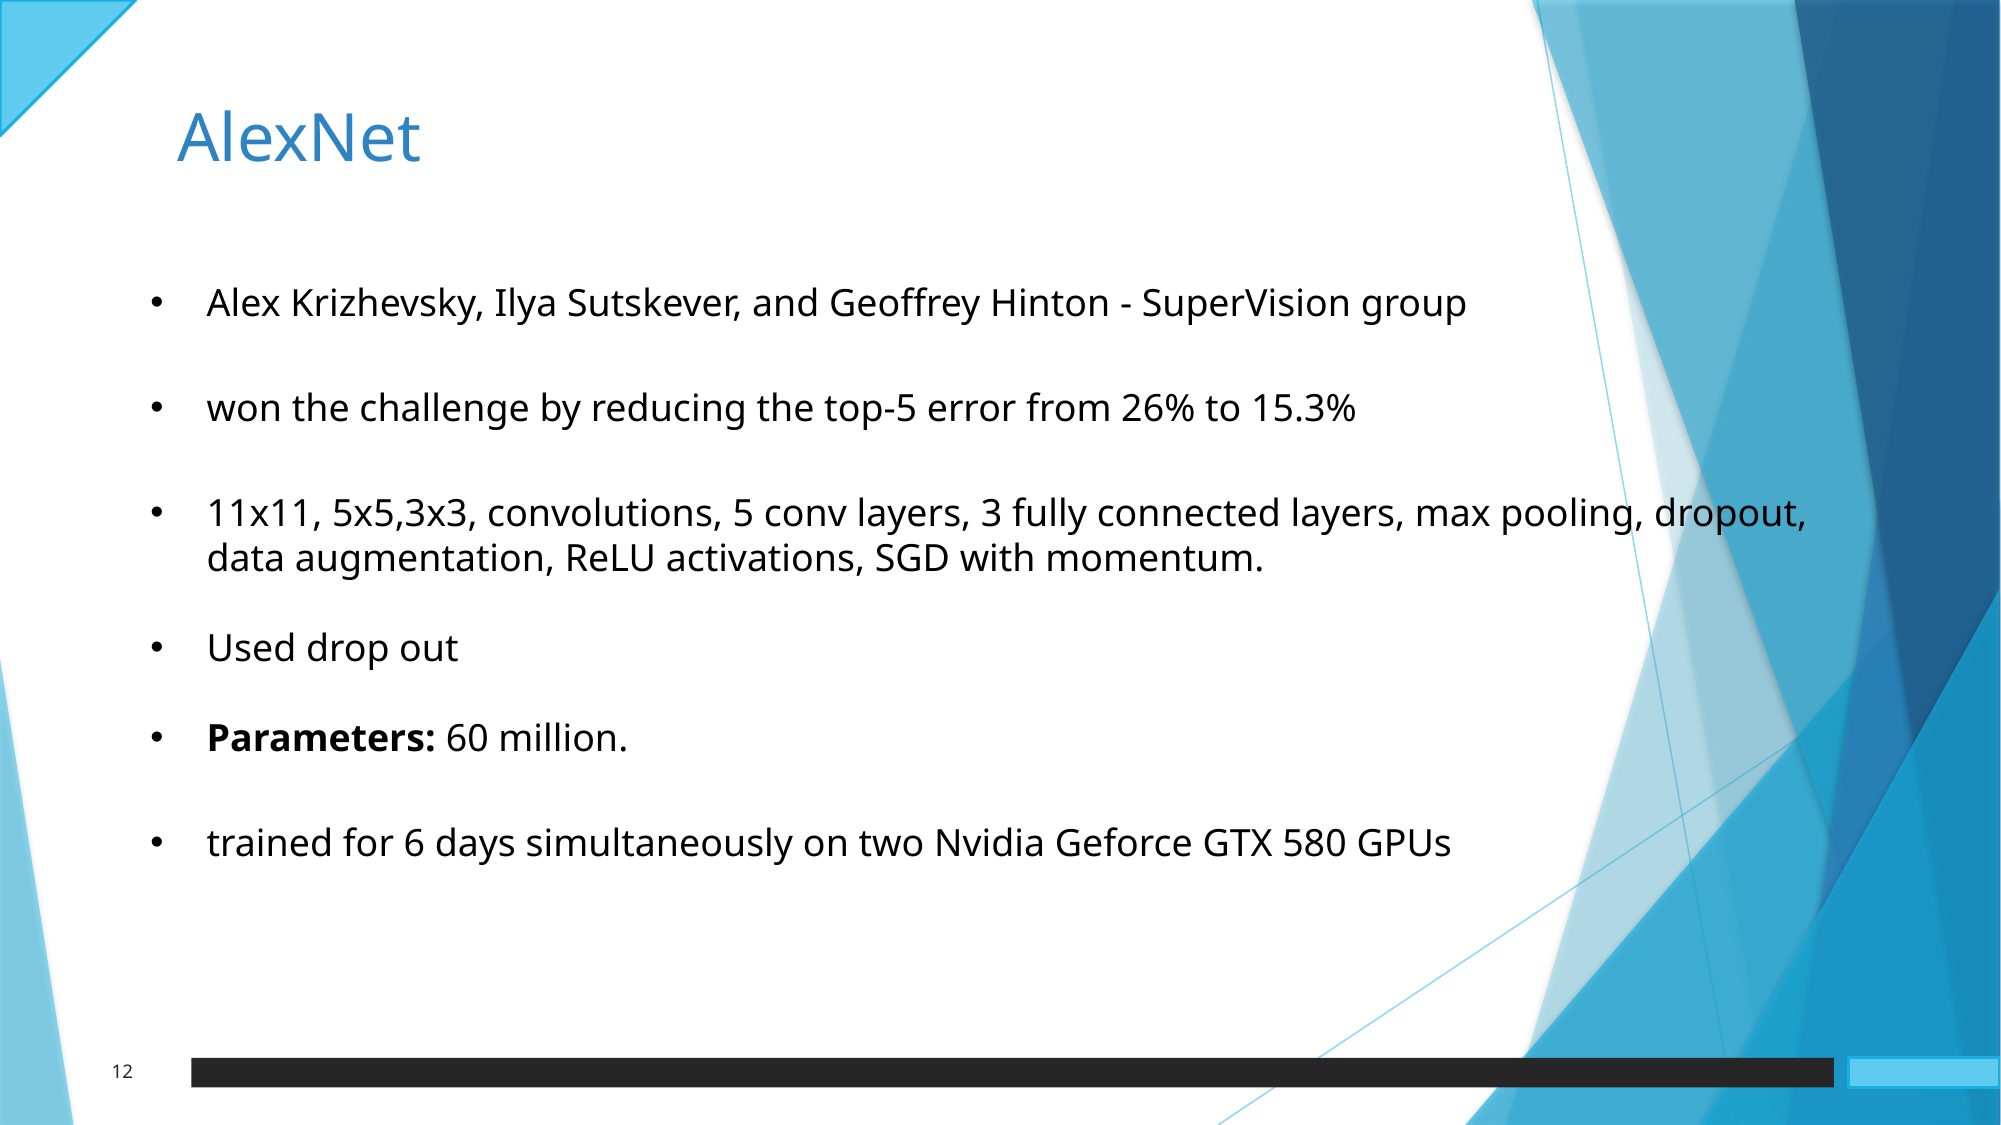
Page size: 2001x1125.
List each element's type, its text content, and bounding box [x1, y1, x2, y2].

text_box [1847, 1056, 2000, 1089]
text_box [0, 0, 138, 87]
slide_number 12 [67, 1042, 178, 1103]
text_box AlexNet [0, 87, 599, 183]
text_box [190, 1056, 1835, 1089]
text_box Alex Krizhevsky, Ilya Sutskever, and Geoffrey Hinton - SuperVision group won the challenge by reducing the top-5 error from 26% to 15.3% 11x11, 5x5,3x3, convolutions, 5 conv layers, 3 fully connected layers, max pooling, dropout, data augmentation, ReLU activations, SGD with momentum. Used drop out Parameters: 60 million. trained for 6 days simultaneously on two Nvidia Geforce GTX 580 GPUs [135, 271, 1865, 872]
